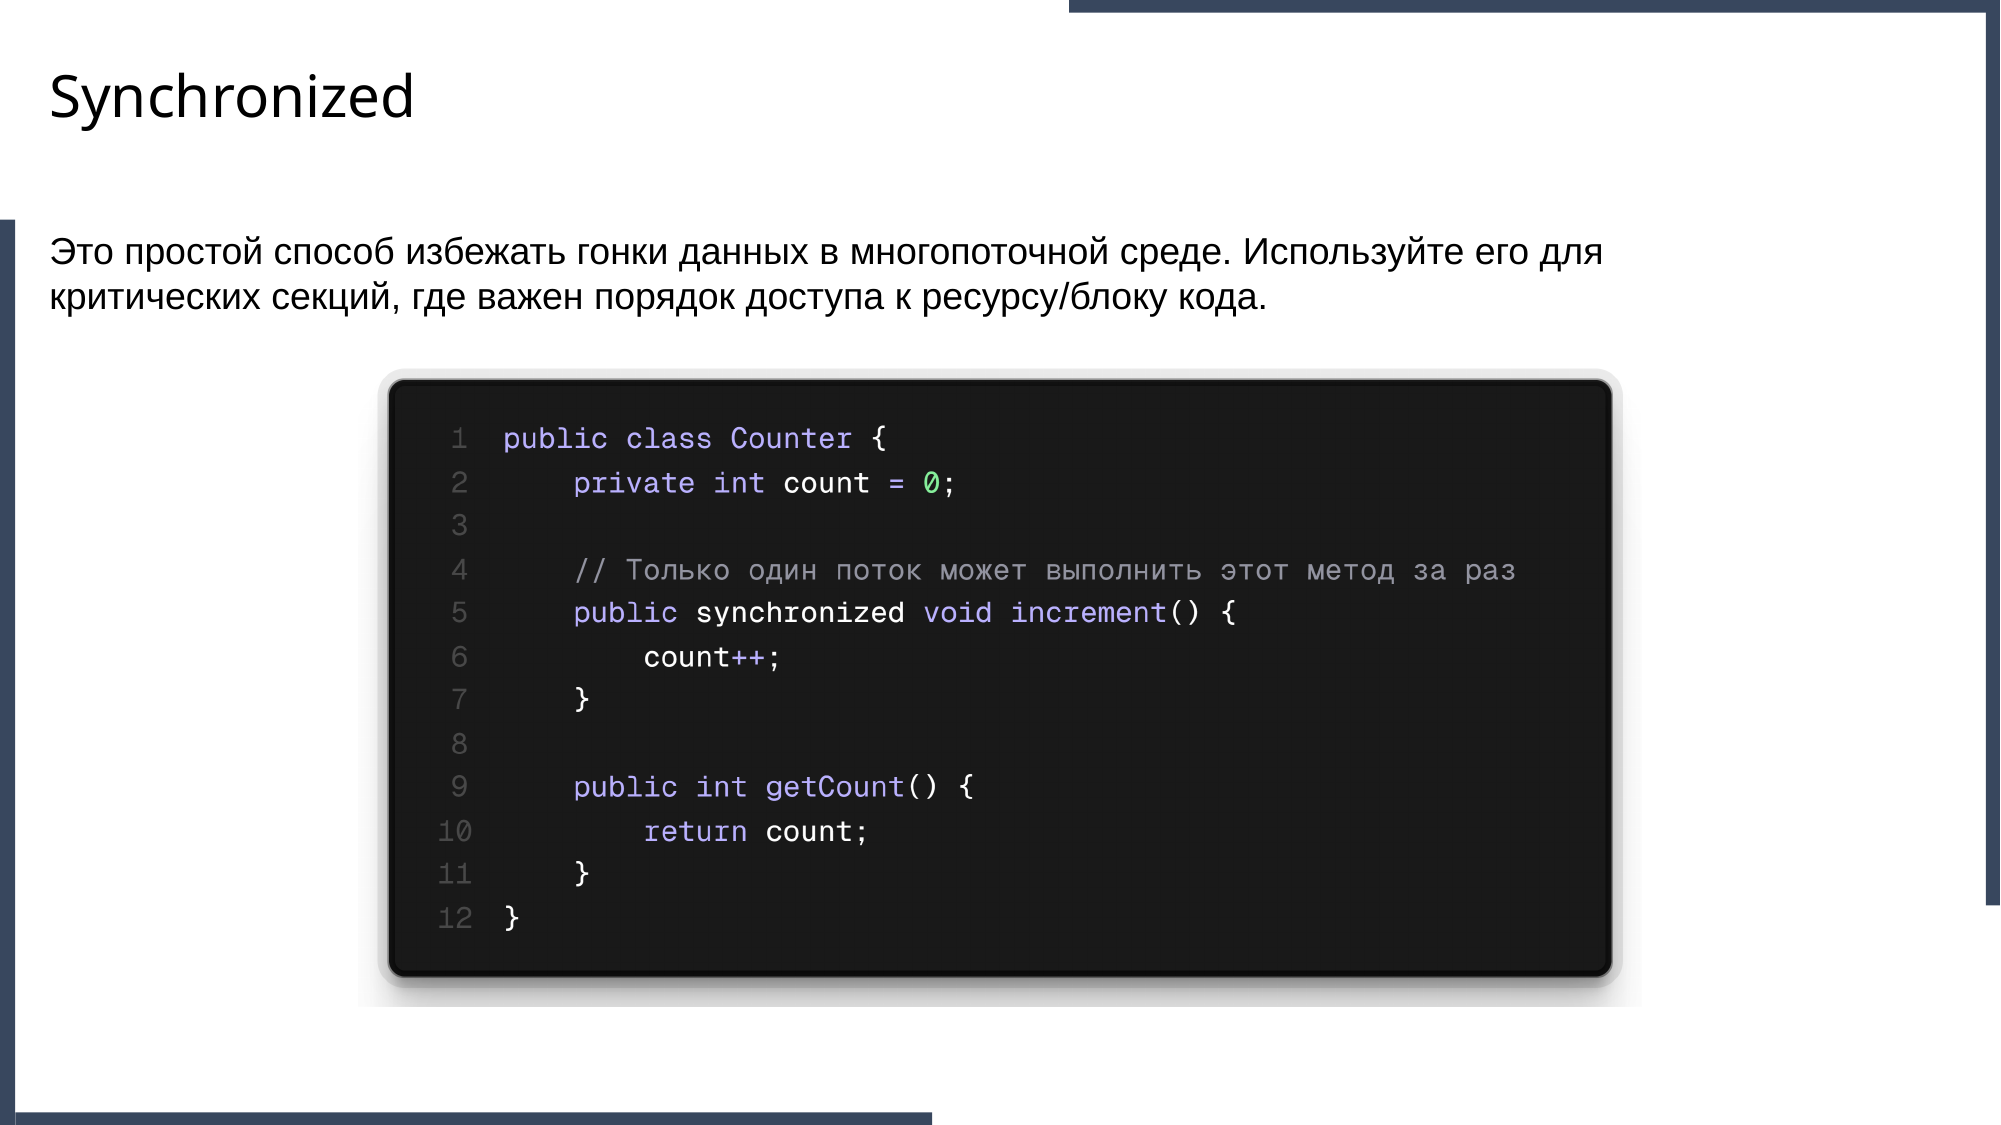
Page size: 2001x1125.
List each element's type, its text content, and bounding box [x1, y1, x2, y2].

picture [358, 349, 1642, 1007]
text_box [1068, 0, 2000, 906]
text_box Synchronized [34, 51, 801, 137]
text_box Это простой способ избежать гонки данных в многопоточной среде. Используйте его для критических секций, где важен порядок доступа к ресурсу/блоку кода. [933, 219, 1068, 325]
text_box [0, 219, 933, 1125]
